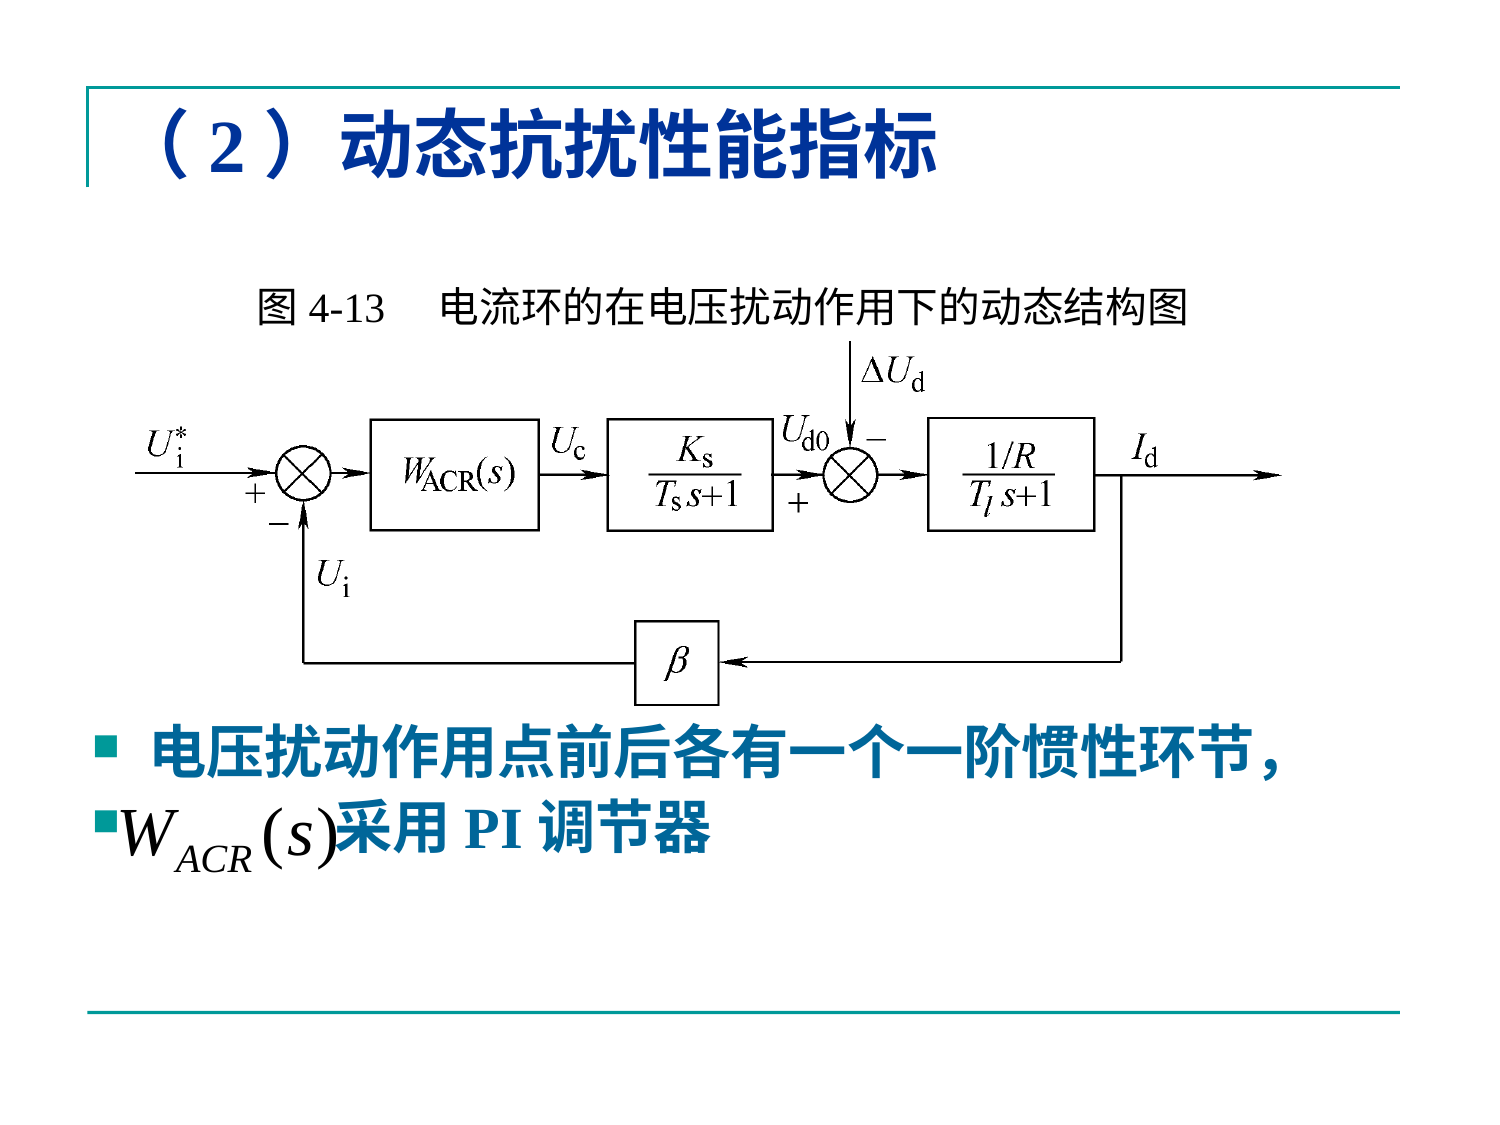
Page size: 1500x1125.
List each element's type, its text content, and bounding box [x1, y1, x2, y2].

list 电压扰动作用点前后各有一个一阶惯性环节， 采用PI调节器 [76, 716, 1408, 979]
title （2）动态抗扰性能指标 [100, 90, 1440, 196]
text_box 图4-13 电流环的在电压扰动作用下的动态结构图 [242, 273, 1258, 338]
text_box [112, 786, 349, 890]
picture [135, 341, 1282, 706]
